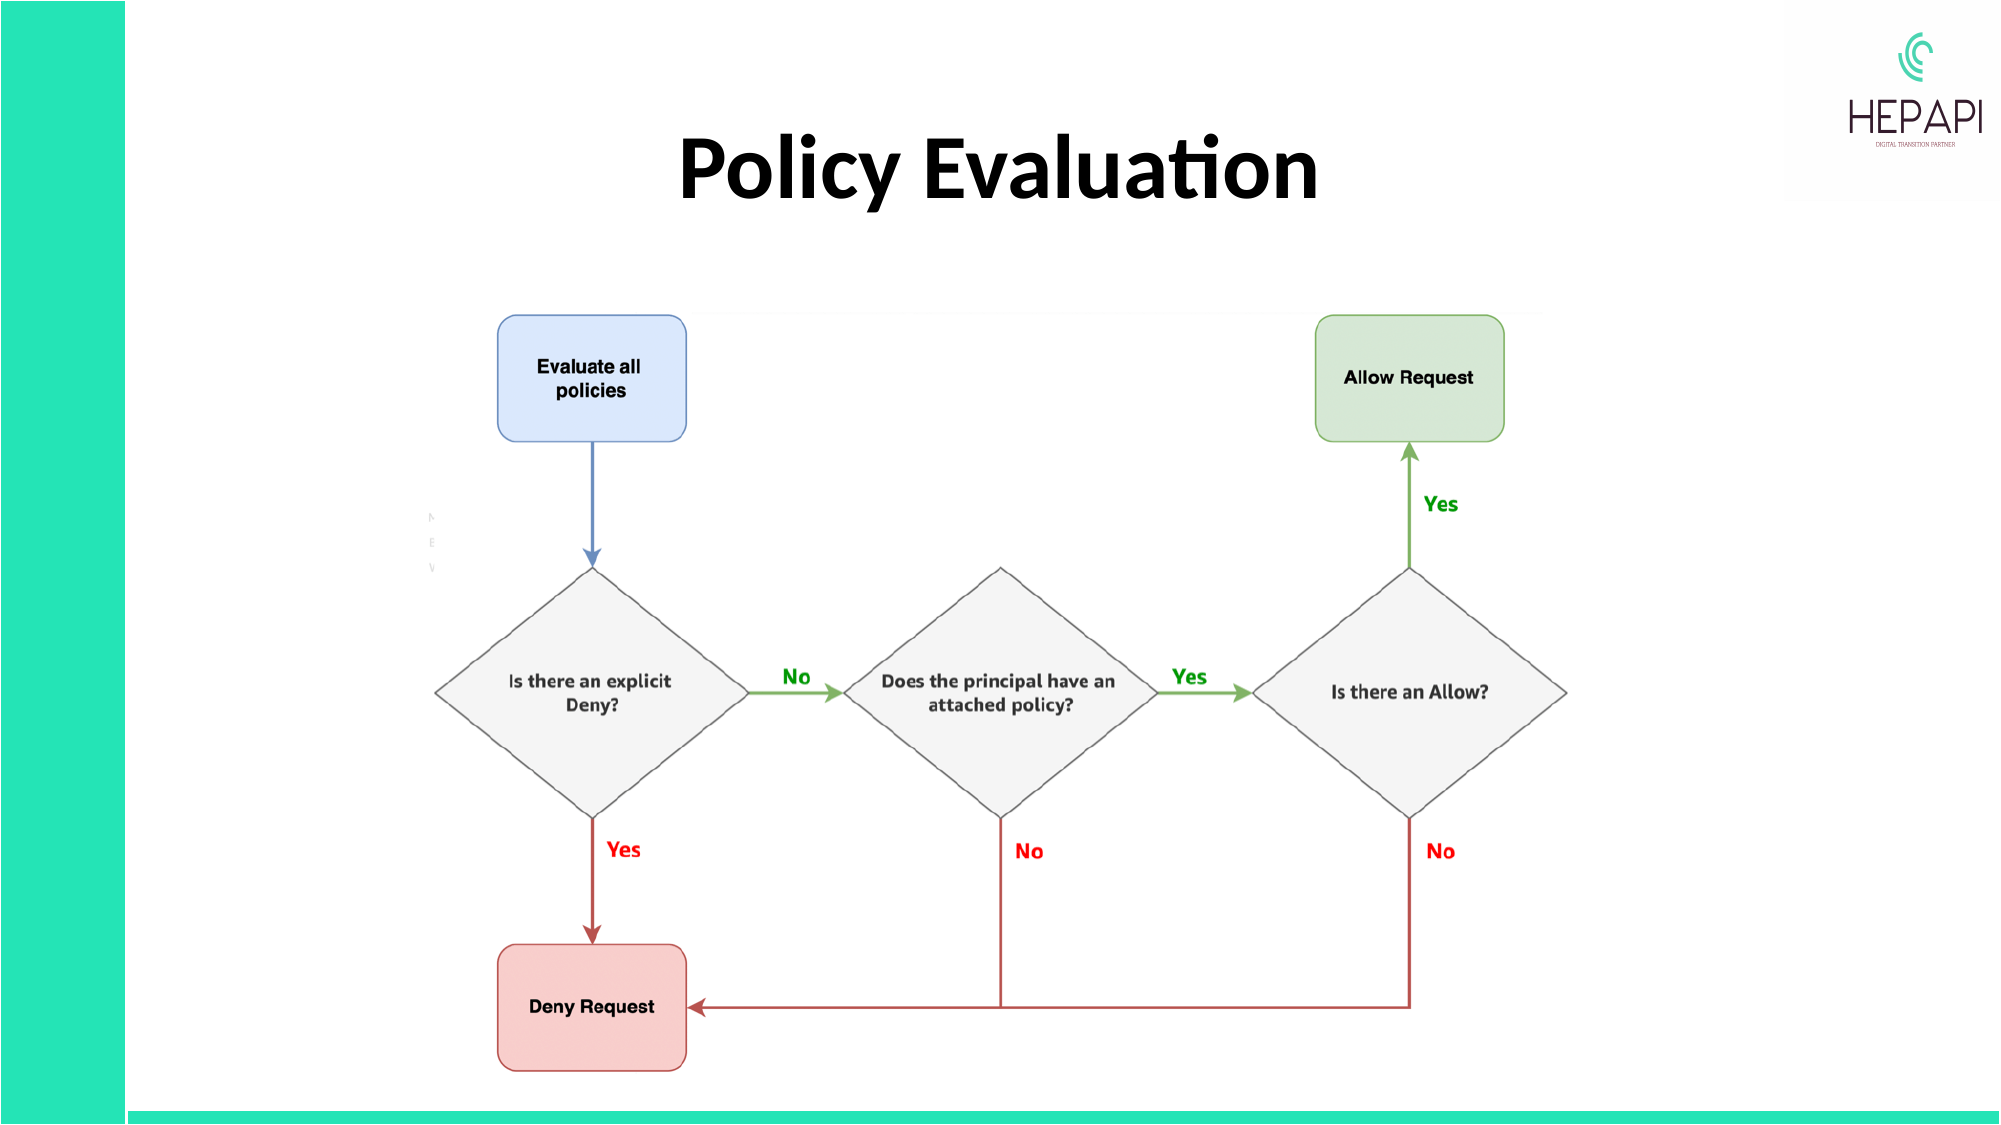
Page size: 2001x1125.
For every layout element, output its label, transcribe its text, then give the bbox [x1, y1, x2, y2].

picture [426, 312, 1573, 1074]
text_box [0, 0, 127, 1125]
title Policy Evaluation [136, 59, 1863, 278]
text_box [126, 1109, 2000, 1125]
picture [1784, 0, 2000, 201]
